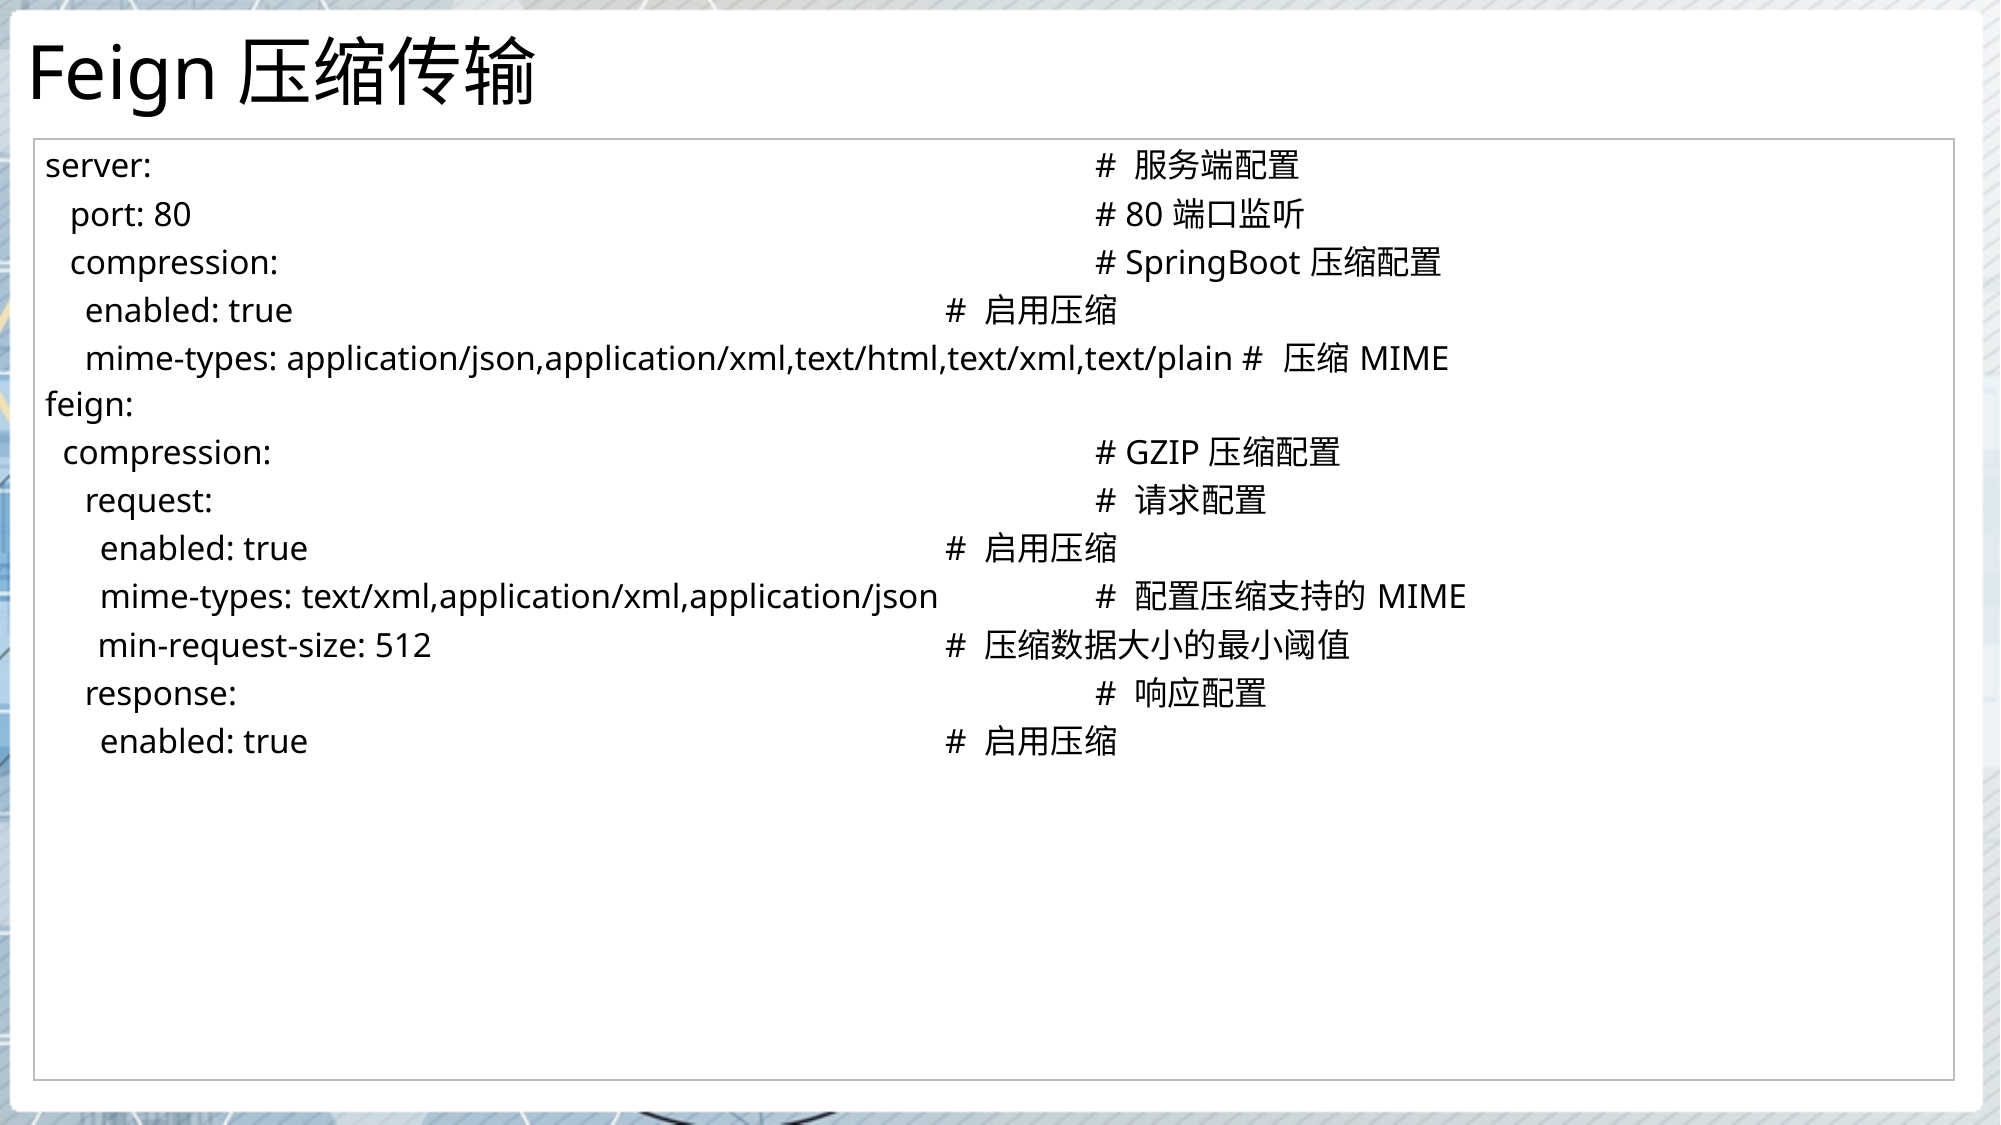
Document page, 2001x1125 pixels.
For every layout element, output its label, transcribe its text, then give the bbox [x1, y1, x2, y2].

picture [0, 0, 2000, 1125]
table_header server: # 服务端配置 port: 80 # 80端口监听 compression: # SpringBoot压缩配置 enabled: true # 启用压缩 mime-types: application/json,application/xml,text/html,text/xml,text/plain # 压缩MIME feign: compression: # GZIP压缩配置 request: # 请求配置 enabled: true # 启用压缩 mime-types: text/xml,application/xml,application/json # 配置压缩支持的MIME min-request-size: 512 # 压缩数据大小的最小阈值 response: # 响应配置 enabled: true # 启用压缩 [35, 140, 1953, 1079]
title Feign压缩传输 [11, 11, 1983, 140]
